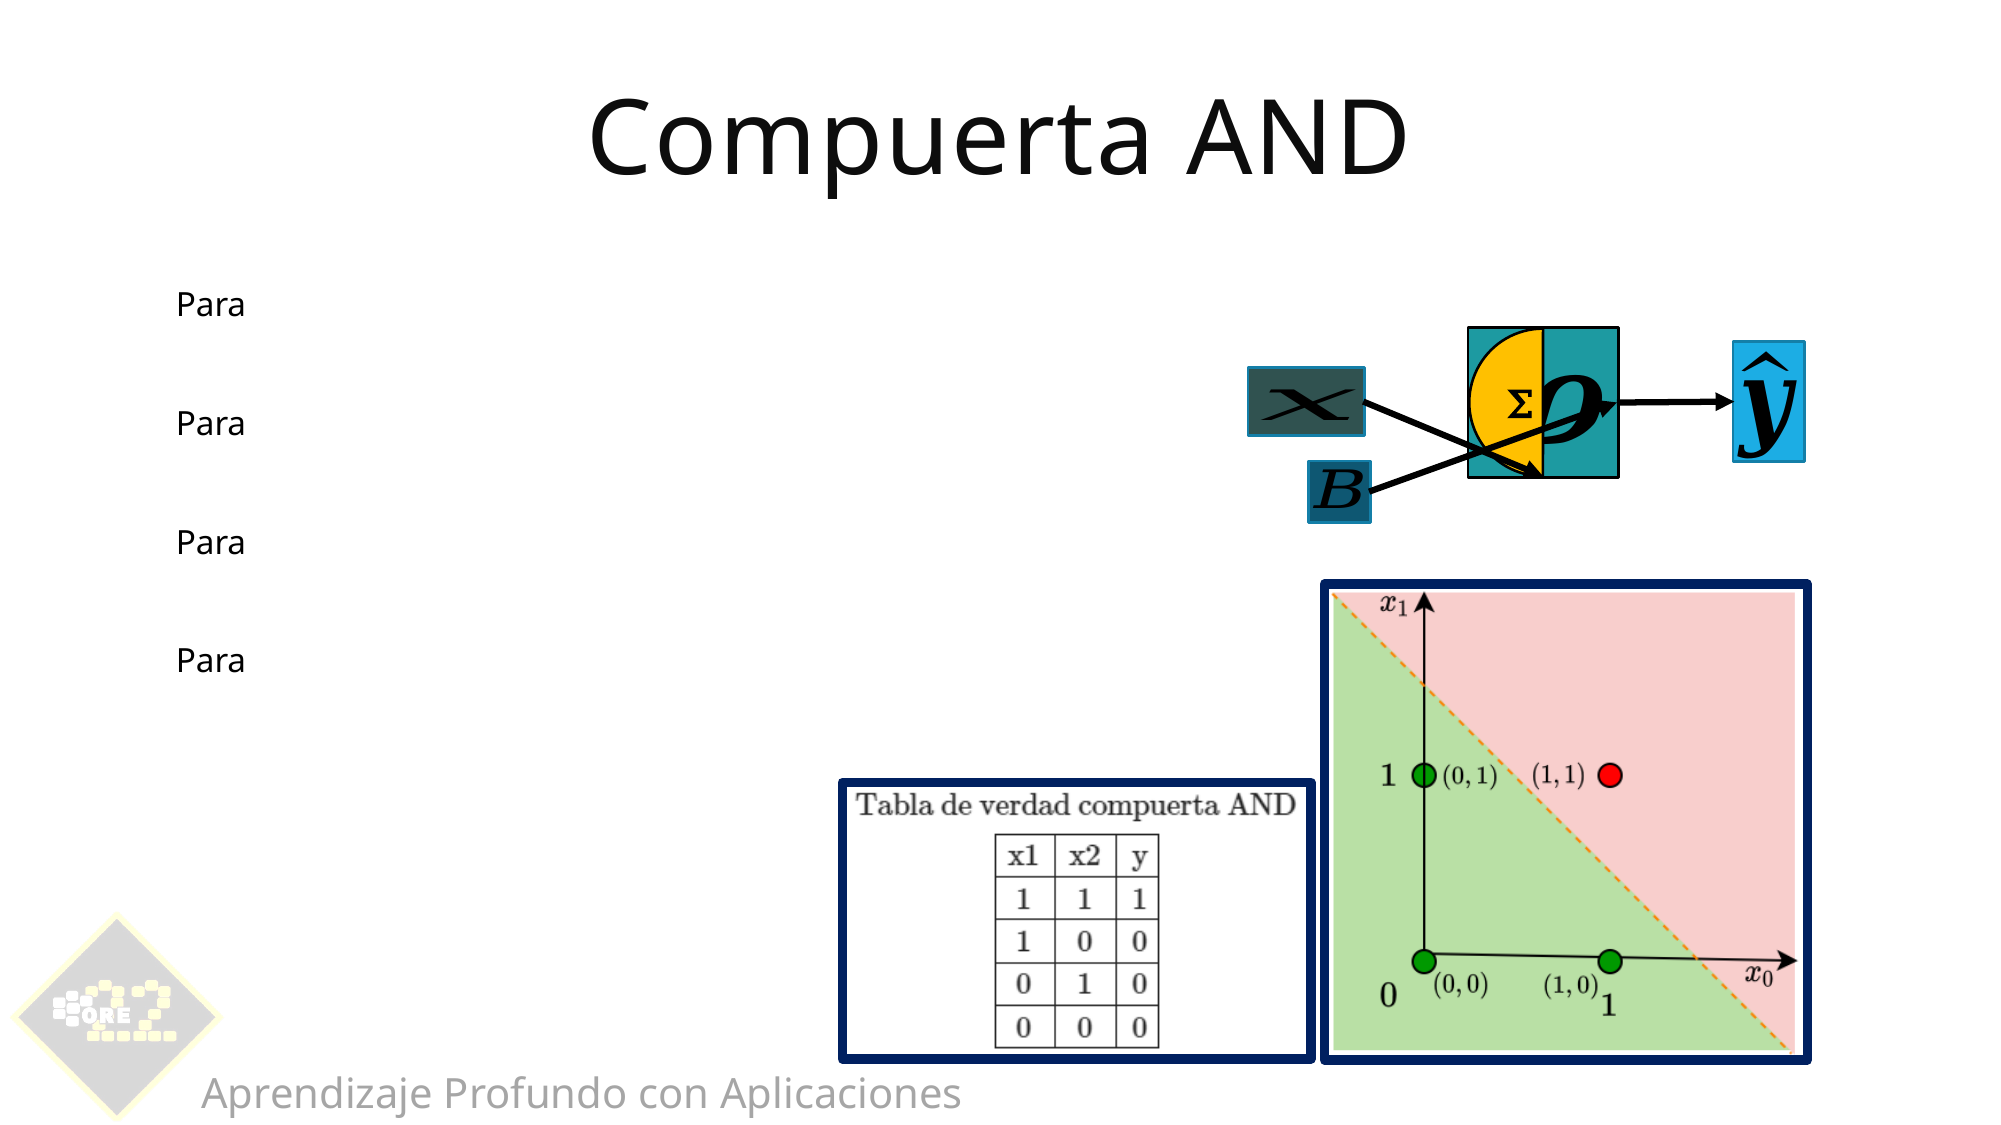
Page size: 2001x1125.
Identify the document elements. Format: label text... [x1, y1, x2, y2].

picture [846, 786, 1307, 1055]
text_box Aprendizaje Profundo con Aplicaciones [234, 1059, 1090, 1125]
text_box Σ [1493, 433, 1545, 478]
text_box Compuerta AND [193, 87, 1806, 182]
picture [1328, 588, 1803, 1056]
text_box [1368, 454, 1492, 492]
text_box Σ [1468, 327, 1545, 447]
picture [0, 910, 228, 1125]
